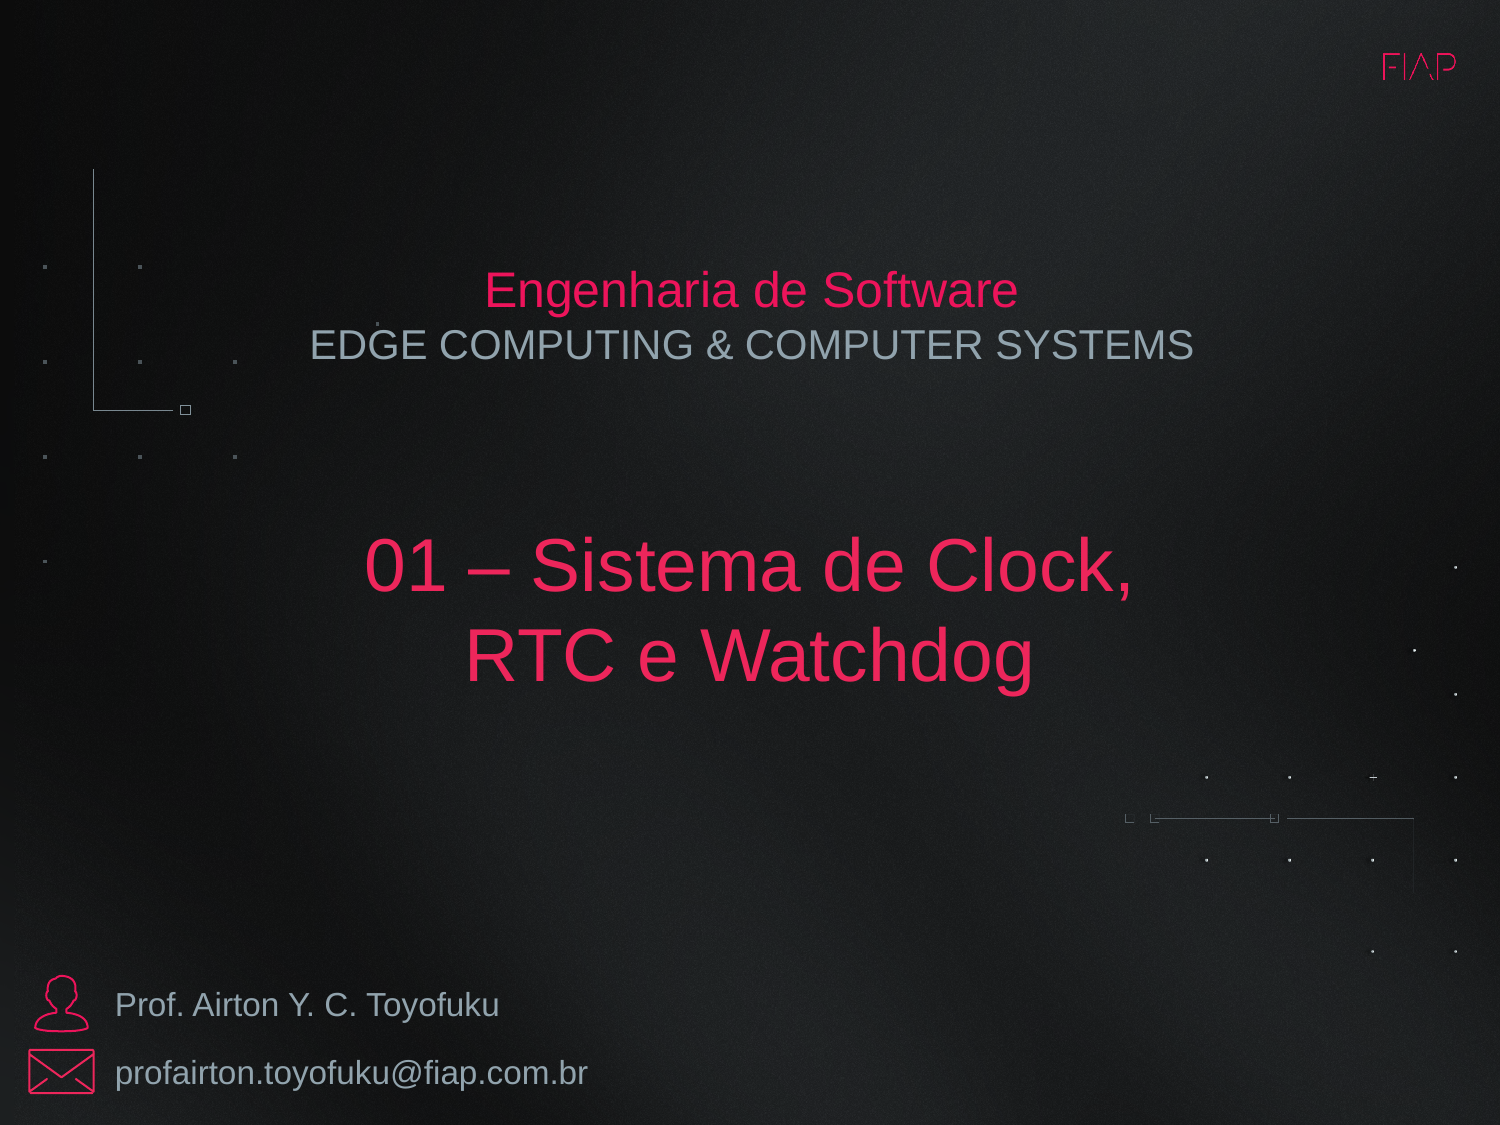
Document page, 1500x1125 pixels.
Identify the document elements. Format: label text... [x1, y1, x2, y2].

text_box Engenharia de Software EDGE COMPUTING & COMPUTER SYSTEMS [383, 250, 1243, 426]
text_box 01 – Sistema de Clock, RTC e Watchdog [276, 509, 1224, 705]
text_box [29, 975, 854, 1100]
picture [0, 0, 1500, 1125]
